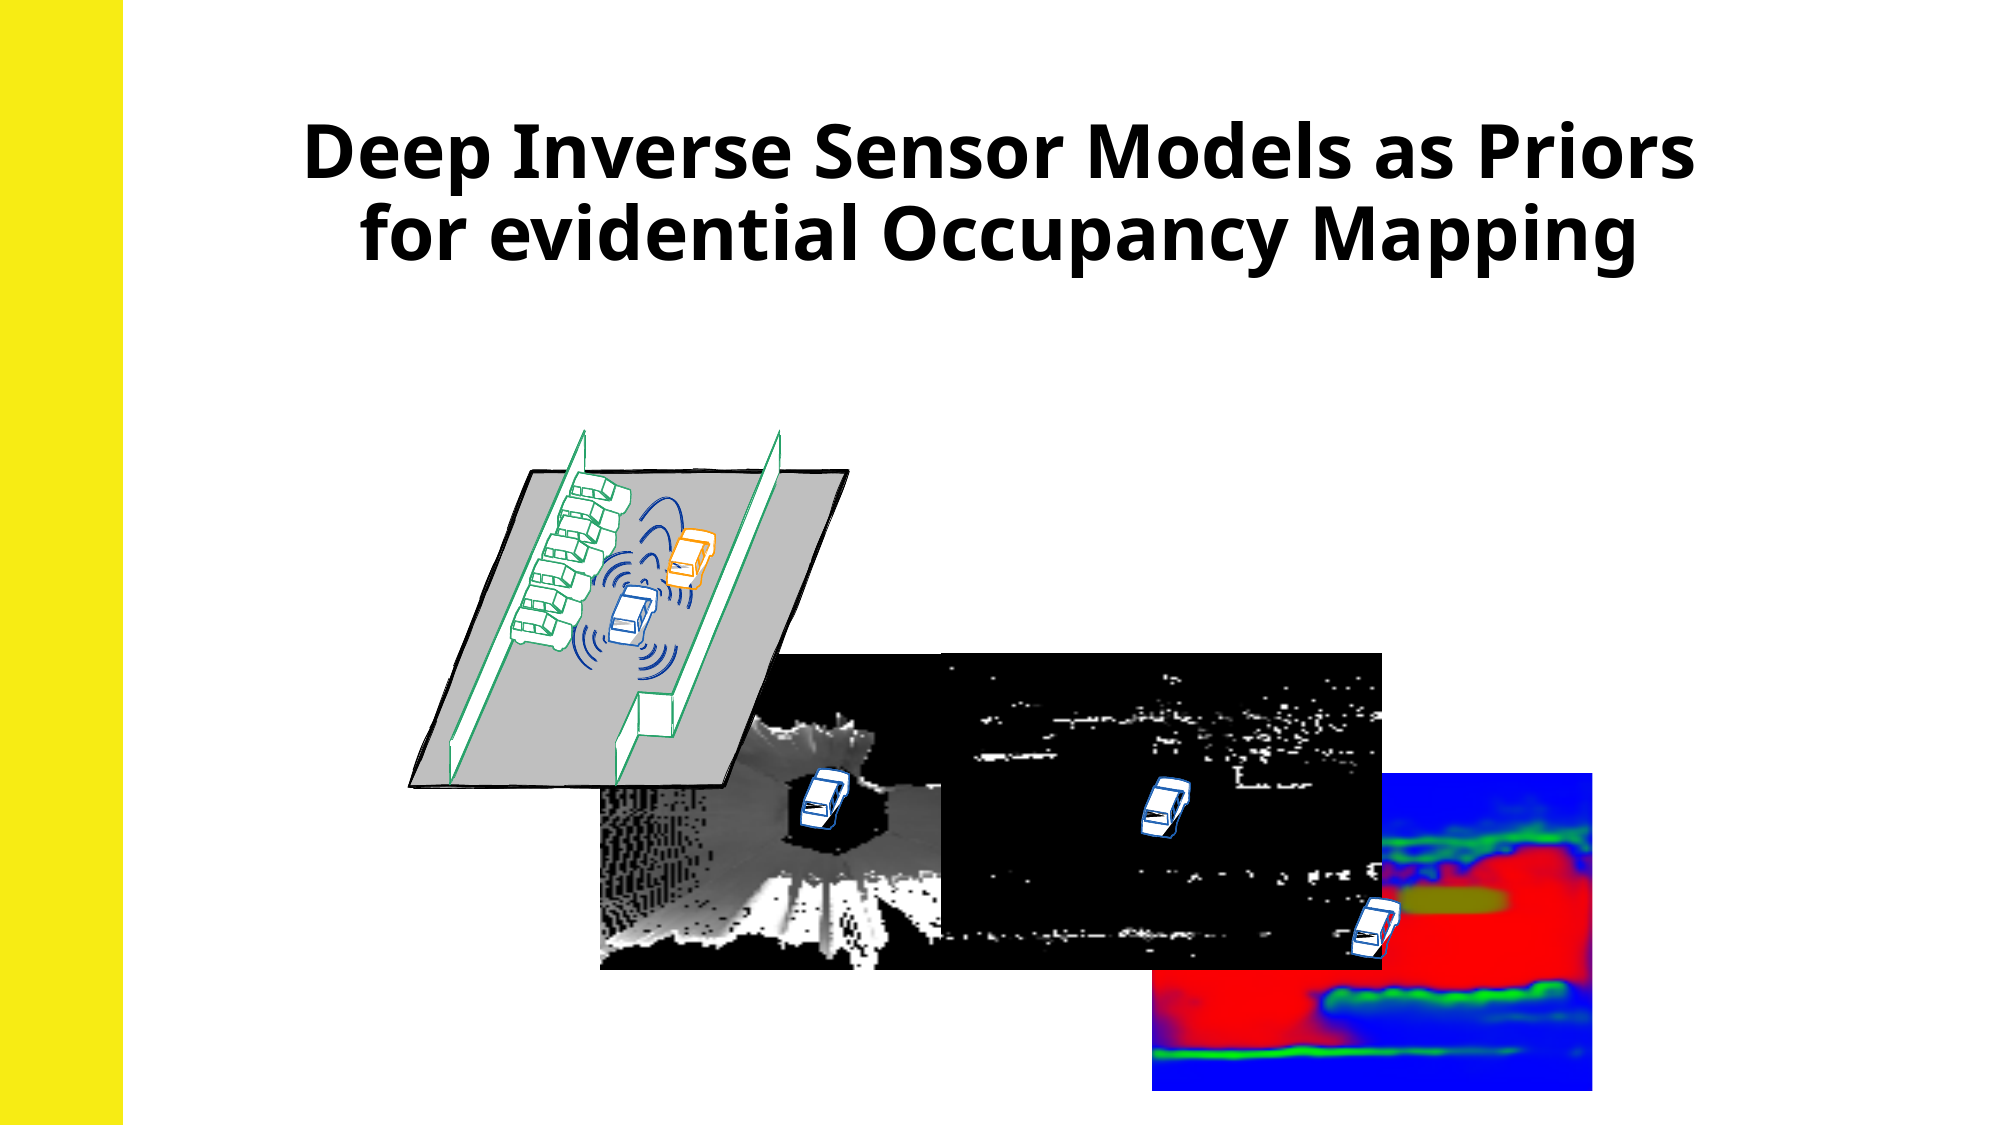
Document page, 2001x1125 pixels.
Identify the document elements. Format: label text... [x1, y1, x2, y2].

picture [407, 429, 1593, 1092]
text_box [0, 0, 124, 1125]
title Deep Inverse Sensor Models as Priors for evidential Occupancy Mapping [249, 78, 1750, 284]
